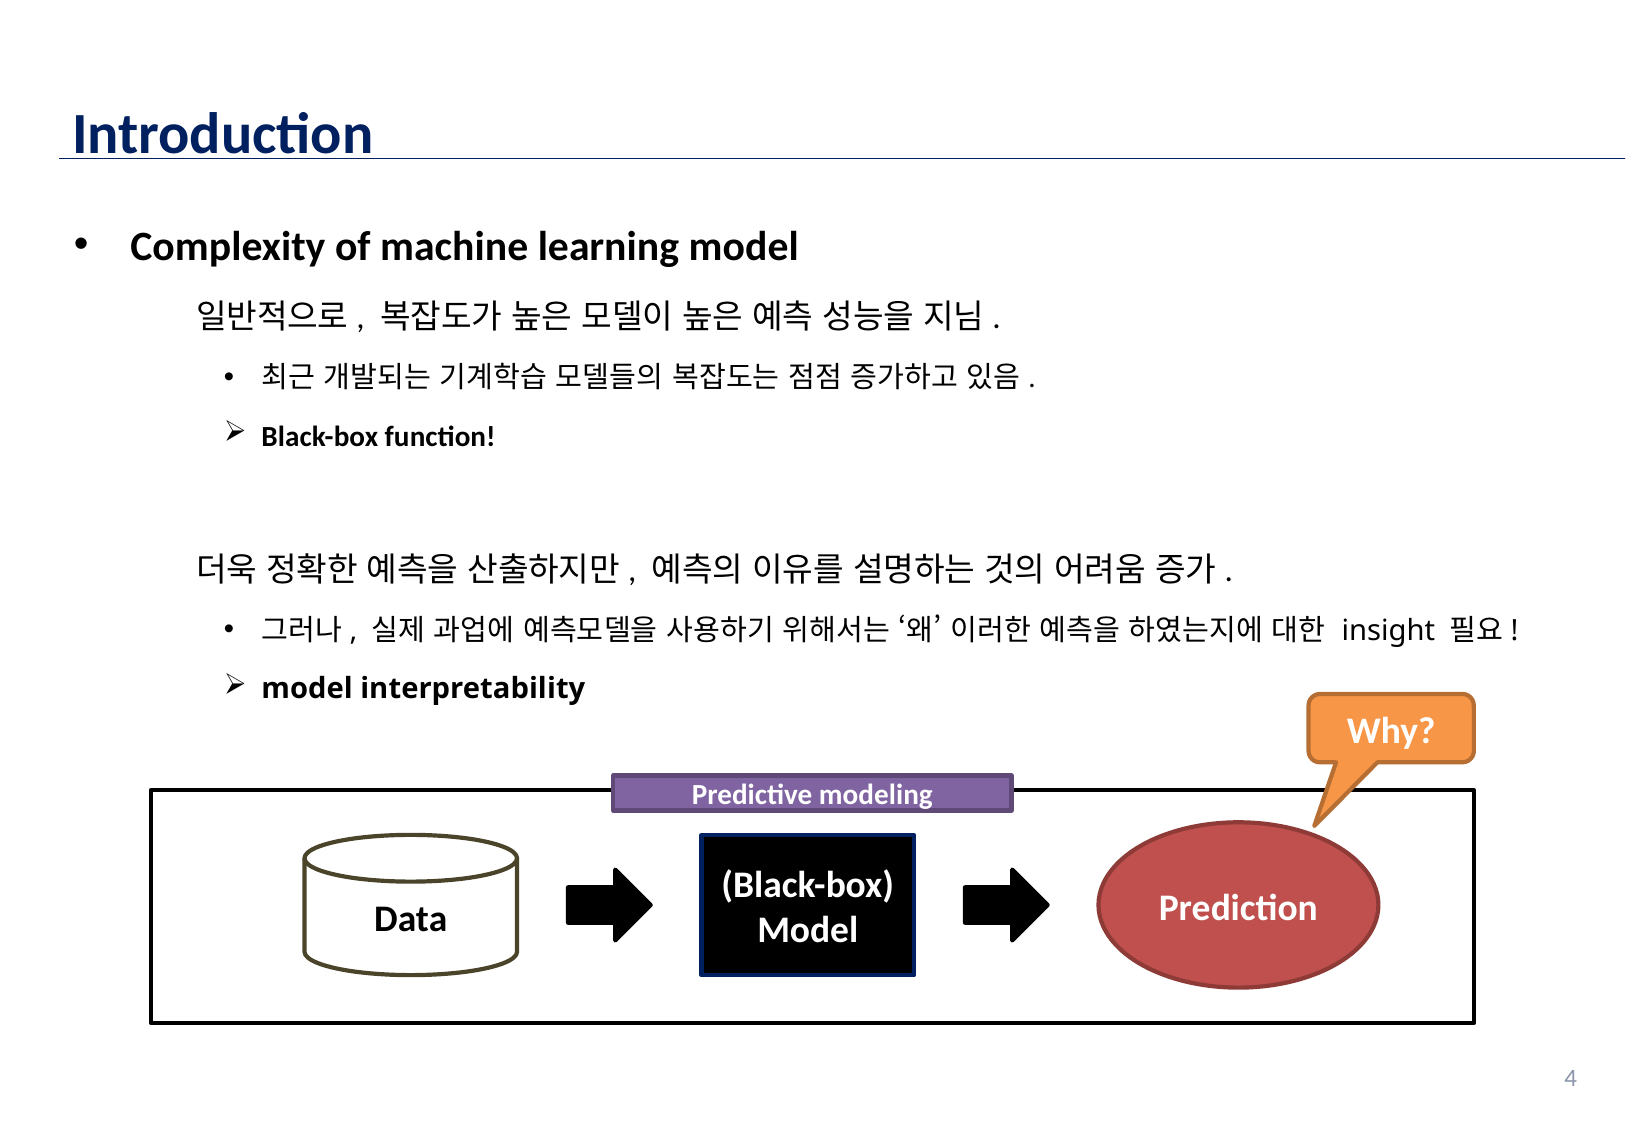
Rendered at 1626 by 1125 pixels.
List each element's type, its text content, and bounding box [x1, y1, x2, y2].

list Complexity of machine learning model 일반적으로, 복잡도가 높은 모델이 높은 예측 성능을 지님. 최근 개발되는 기계학습 모델들의 복잡도는 점점 증가하고 있음. Black-box function! 더욱 정확한 예측을 산출하지만, 예측의 이유를 설명하는 것의 어려움 증가. 그러나, 실제 과업에 예측모델을 사용하기 위해서는 ‘왜’ 이러한 예측을 하였는지에 대한 insight 필요! model interpretability [59, 186, 1604, 1107]
text_box Introduction [57, 54, 1625, 136]
text_box Why? [1306, 691, 1476, 773]
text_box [150, 775, 1475, 1024]
slide_number 4 [1212, 1046, 1593, 1107]
